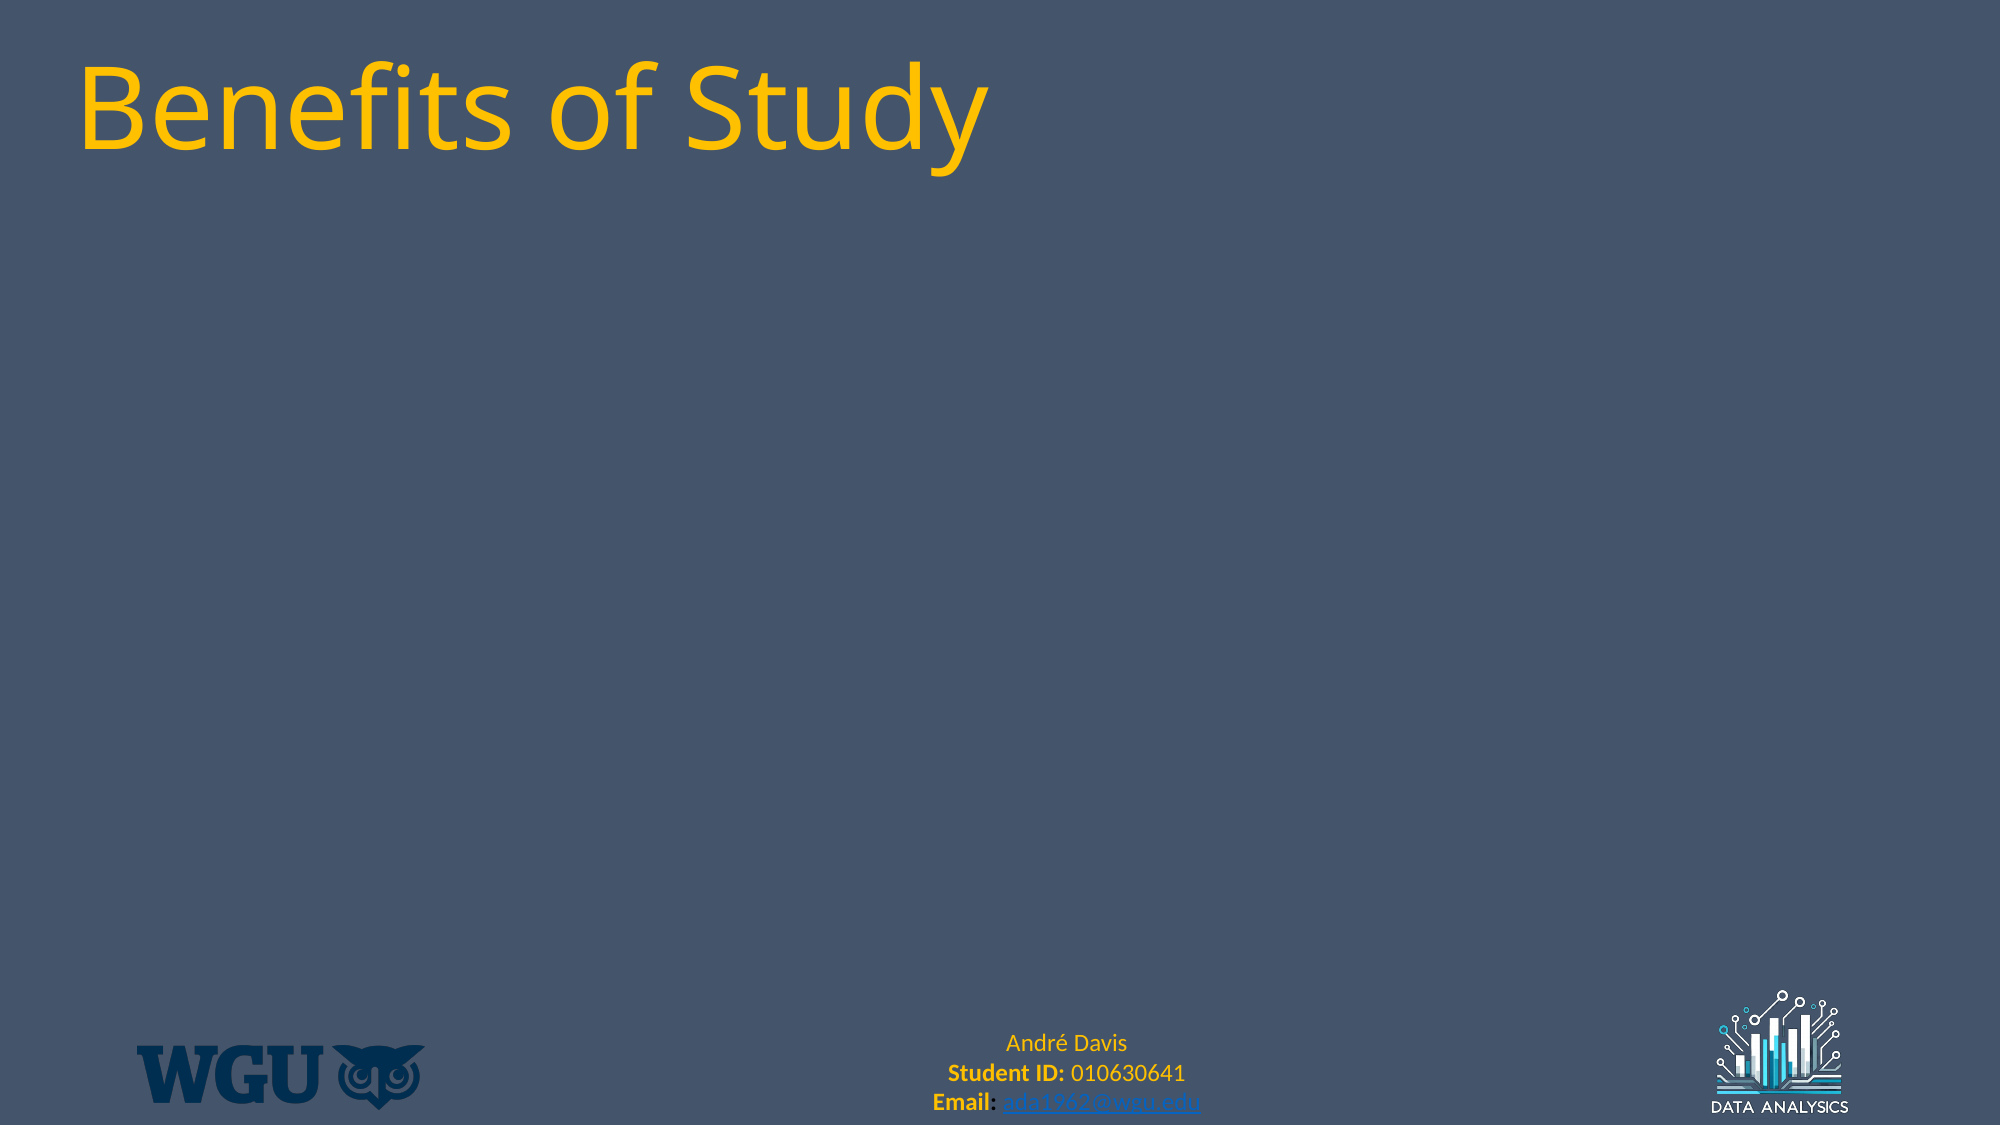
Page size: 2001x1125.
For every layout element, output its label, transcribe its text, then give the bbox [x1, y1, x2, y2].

title Benefits of Study [59, 42, 1560, 182]
picture [137, 1045, 425, 1110]
picture [1709, 988, 1863, 1125]
